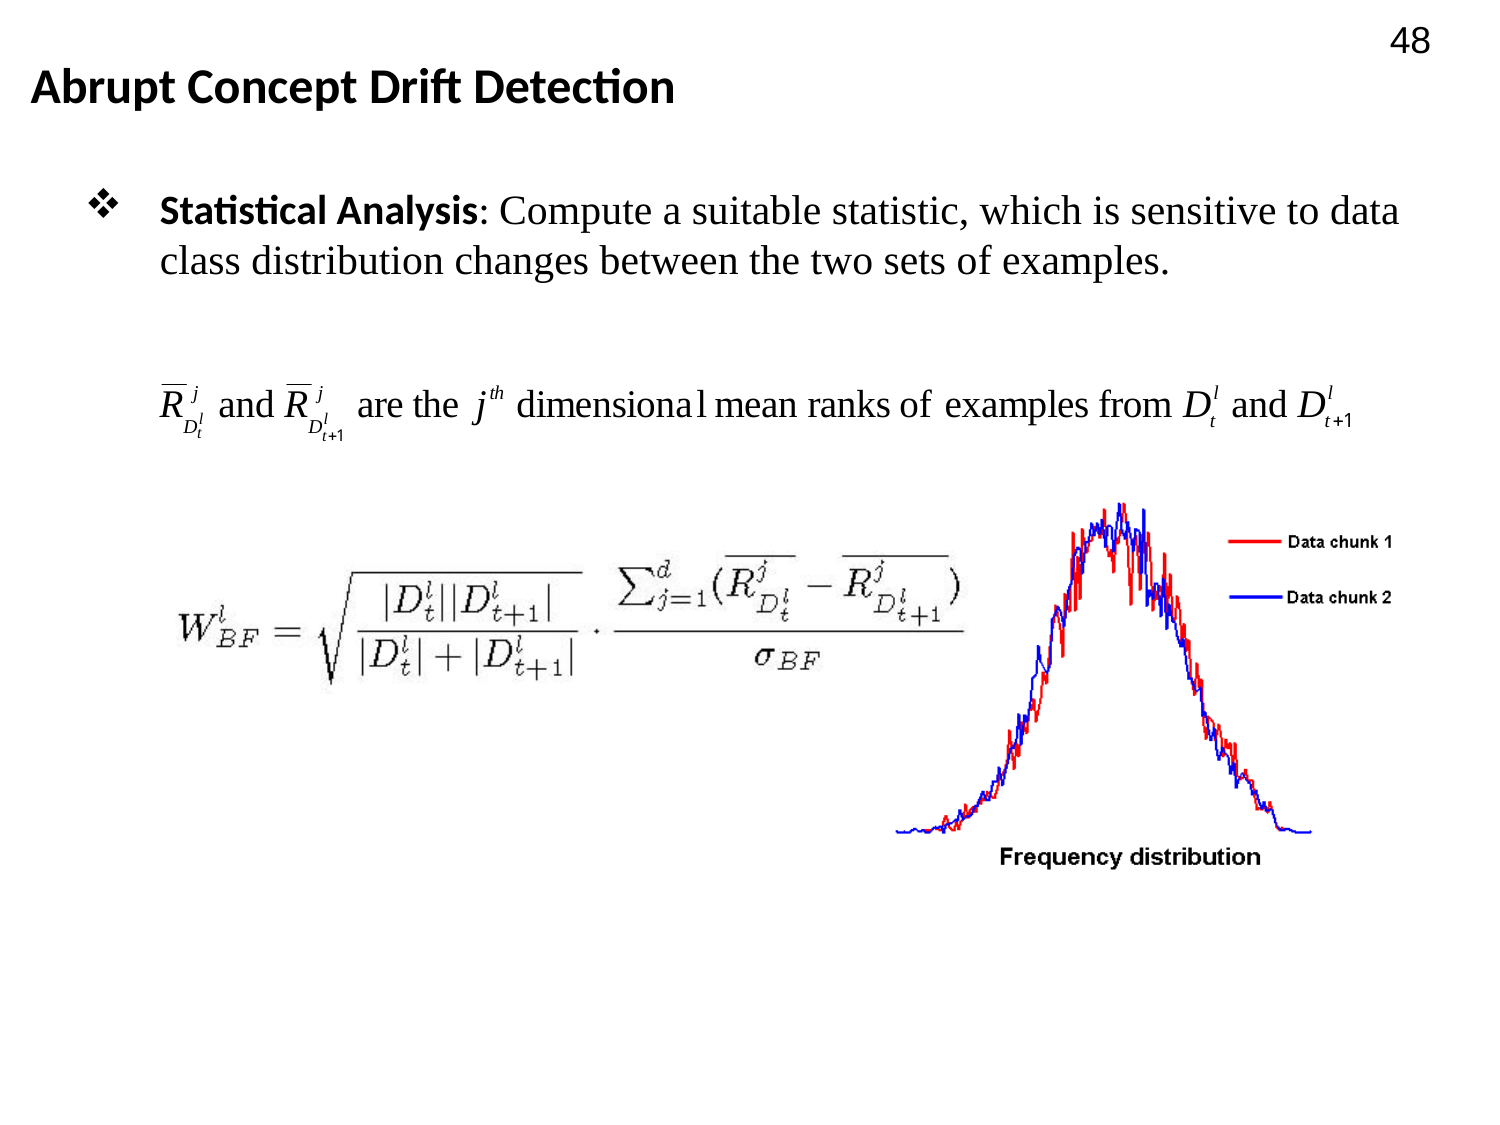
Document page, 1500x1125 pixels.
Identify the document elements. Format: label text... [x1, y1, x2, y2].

picture [163, 491, 1407, 880]
text_box 48 [1374, 0, 1500, 61]
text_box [152, 374, 1360, 451]
text_box Abrupt Concept Drift Detection [15, 46, 1091, 122]
text_box Statistical Analysis: Compute a suitable statistic, which is sensitive to data class distribution changes between the two sets of examples. [70, 175, 1418, 291]
